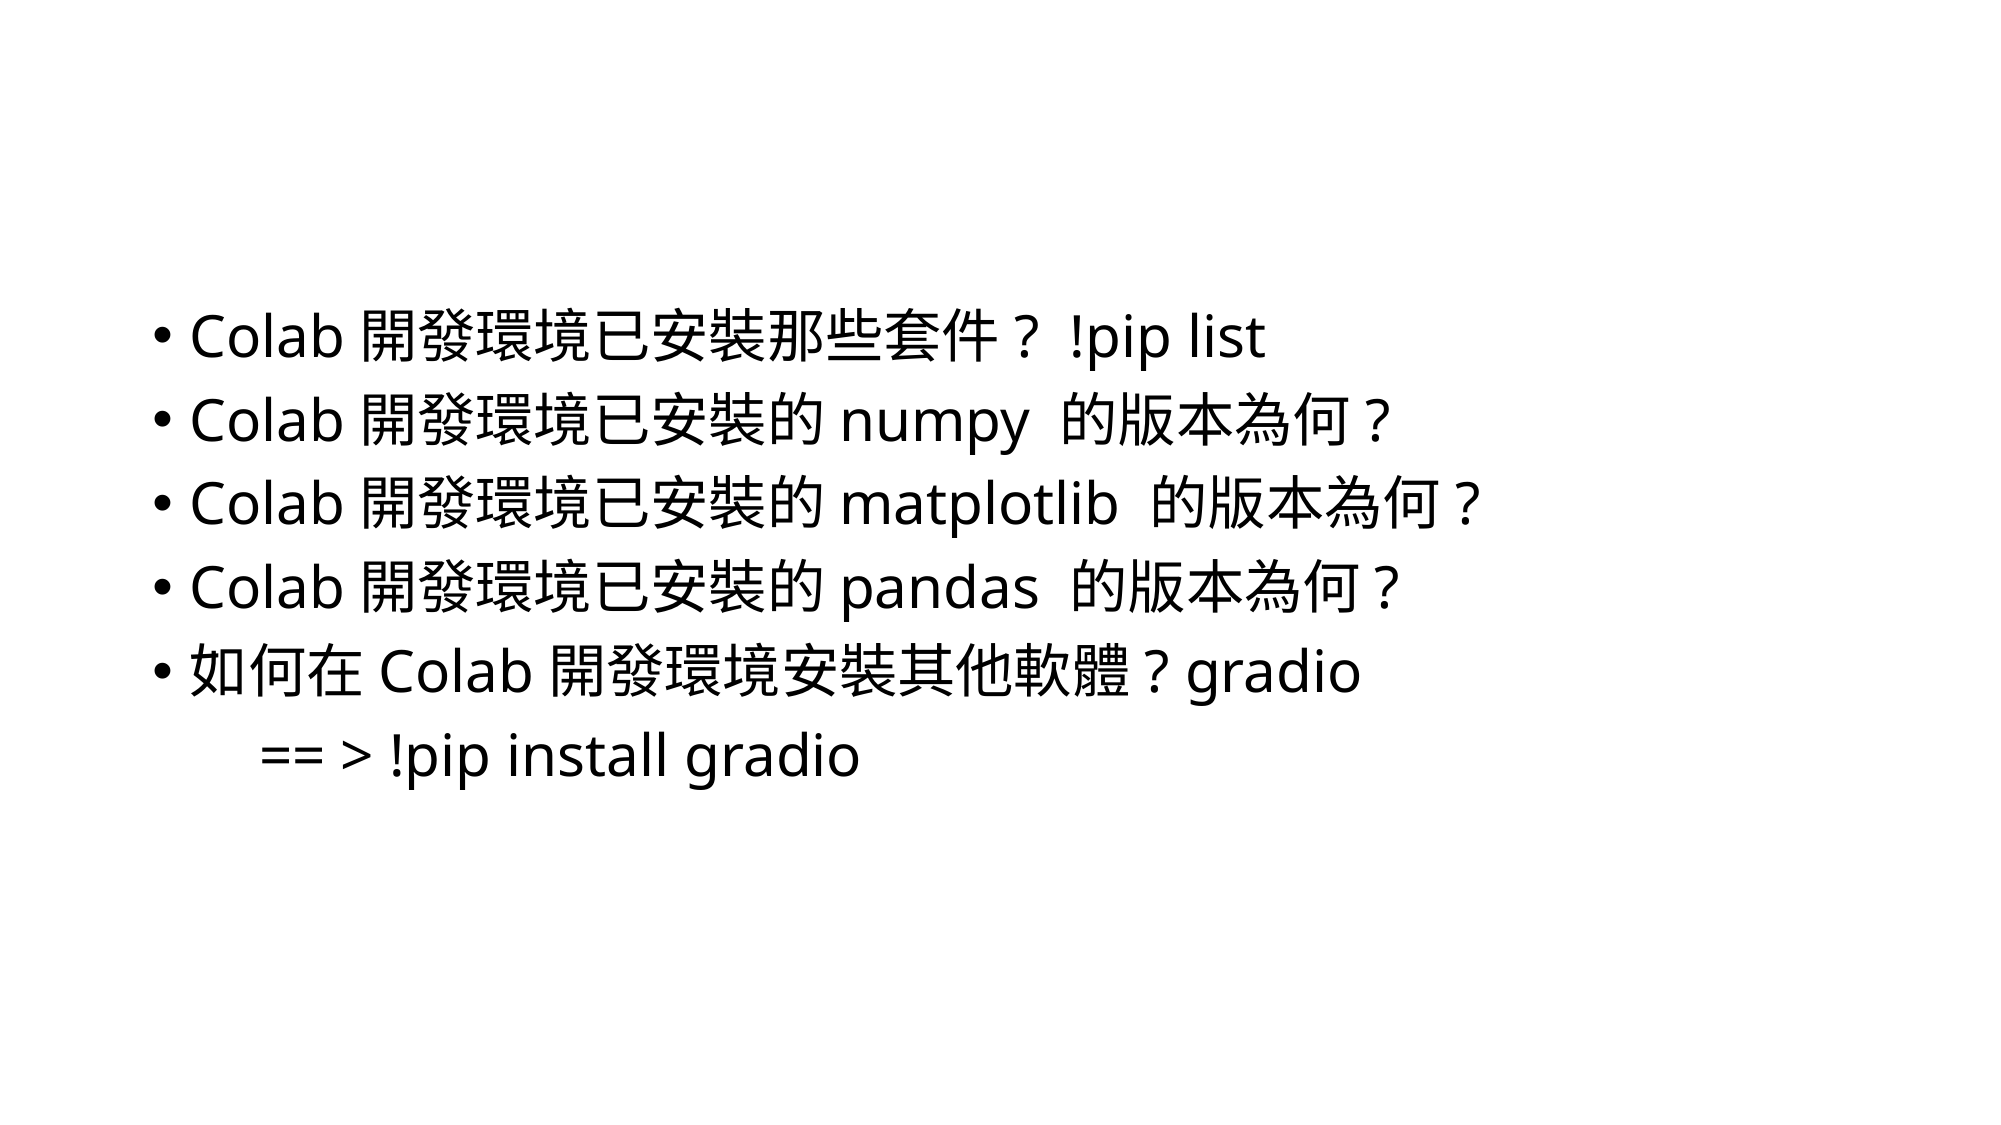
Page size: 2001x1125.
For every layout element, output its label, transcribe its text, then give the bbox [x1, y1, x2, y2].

list Colab開發環境已安裝那些套件? !pip list Colab開發環境已安裝的numpy 的版本為何? Colab開發環境已安裝的matplotlib 的版本為何? Colab開發環境已安裝的pandas 的版本為何? 如何在Colab開發環境安裝其他軟體? gradio == > !pip install gradio [137, 299, 1863, 1014]
